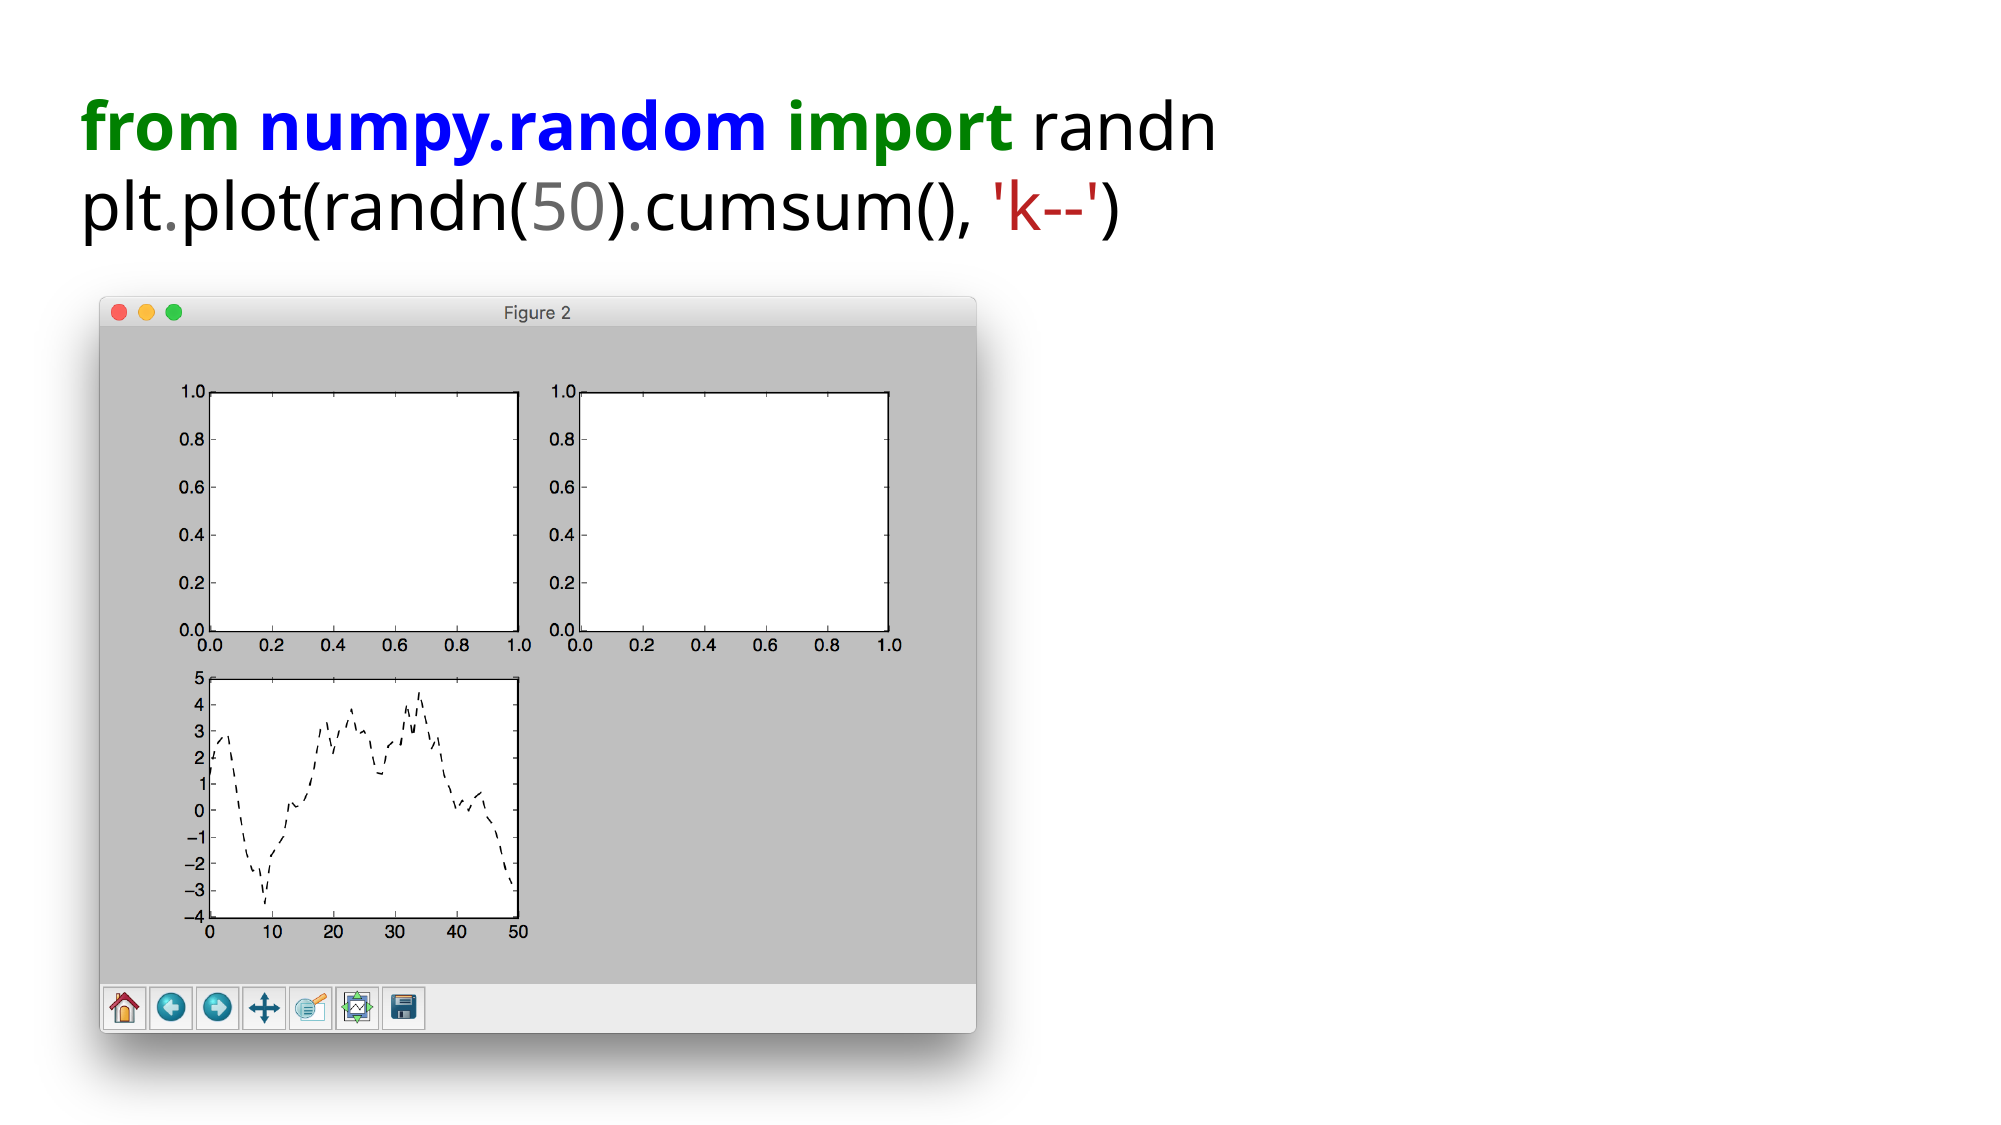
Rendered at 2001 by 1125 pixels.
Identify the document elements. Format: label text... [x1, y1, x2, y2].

picture [23, 253, 1052, 1125]
text_box from numpy.random import randn plt.plot(randn(50).cumsum(), 'k--') [65, 76, 1492, 252]
